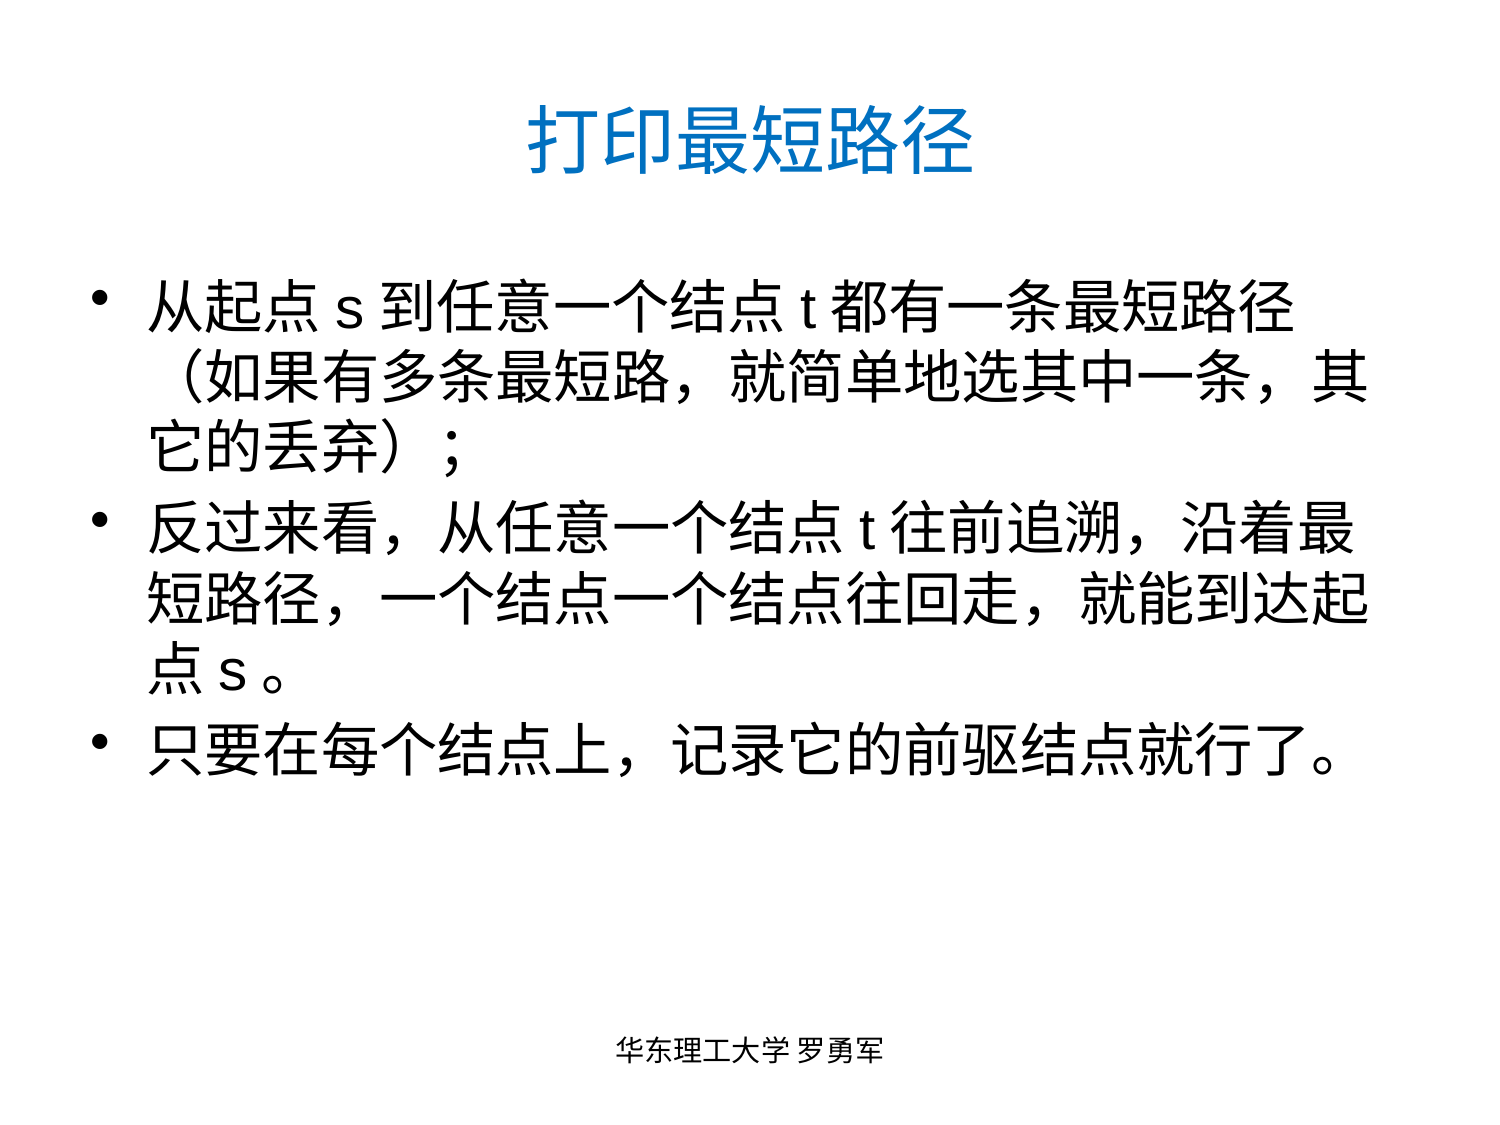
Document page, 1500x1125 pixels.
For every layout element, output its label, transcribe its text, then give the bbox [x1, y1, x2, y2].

list 从起点s到任意一个结点t都有一条最短路径（如果有多条最短路，就简单地选其中一条，其它的丢弃）； 反过来看，从任意一个结点t往前追溯，沿着最短路径，一个结点一个结点往回走，就能到达起点s。 只要在每个结点上，记录它的前驱结点就行了。 [75, 262, 1425, 1005]
title 打印最短路径 [75, 45, 1425, 233]
footer 华东理工大学 罗勇军 [512, 1024, 988, 1103]
